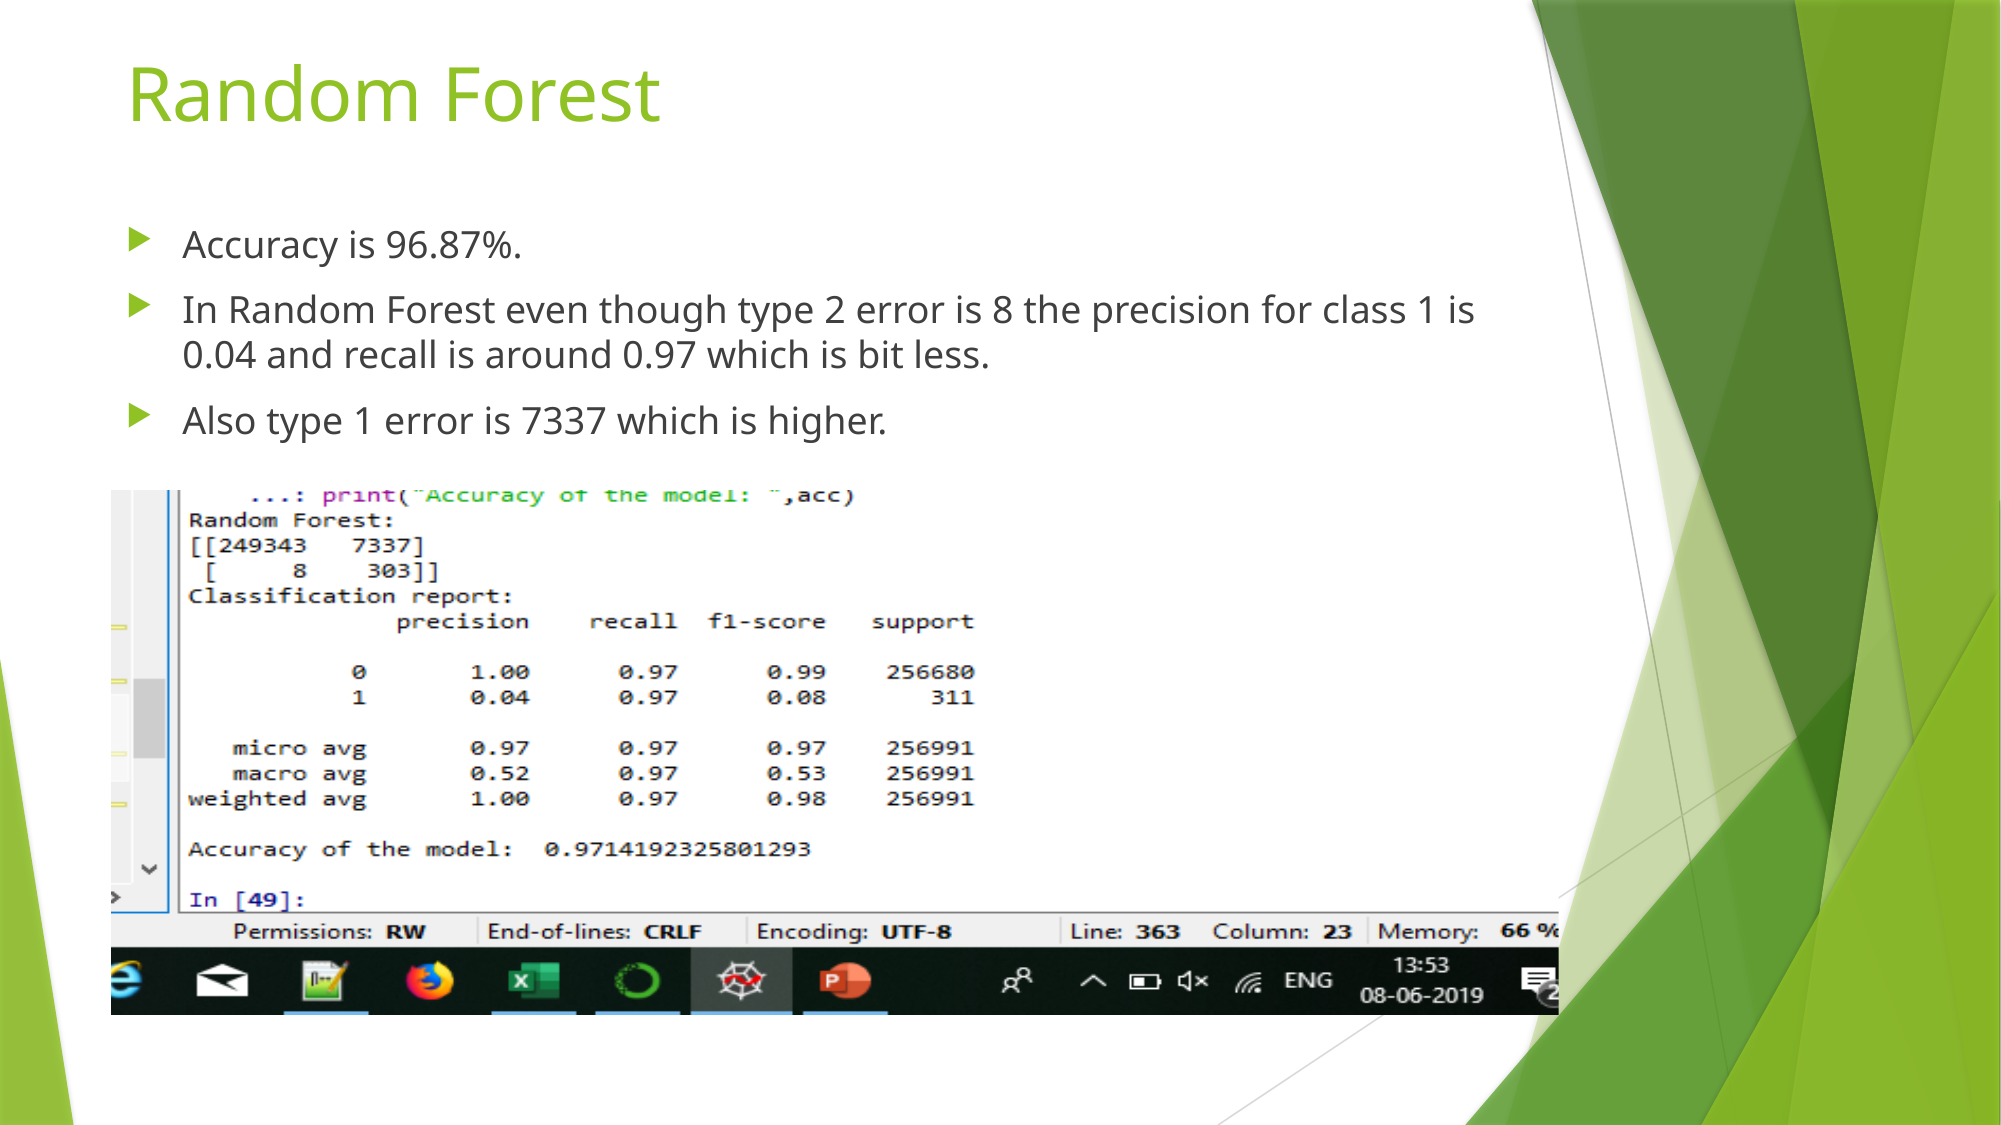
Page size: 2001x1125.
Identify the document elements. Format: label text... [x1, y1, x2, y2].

title Random Forest [111, 39, 1522, 213]
picture [110, 489, 1560, 1053]
list Accuracy is 96.87%. In Random Forest even though type 2 error is 8 the precision for class 1 is 0.04 and recall is around 0.97 which is bit less. Also type 1 error is 7337 which is higher. [111, 213, 1522, 489]
